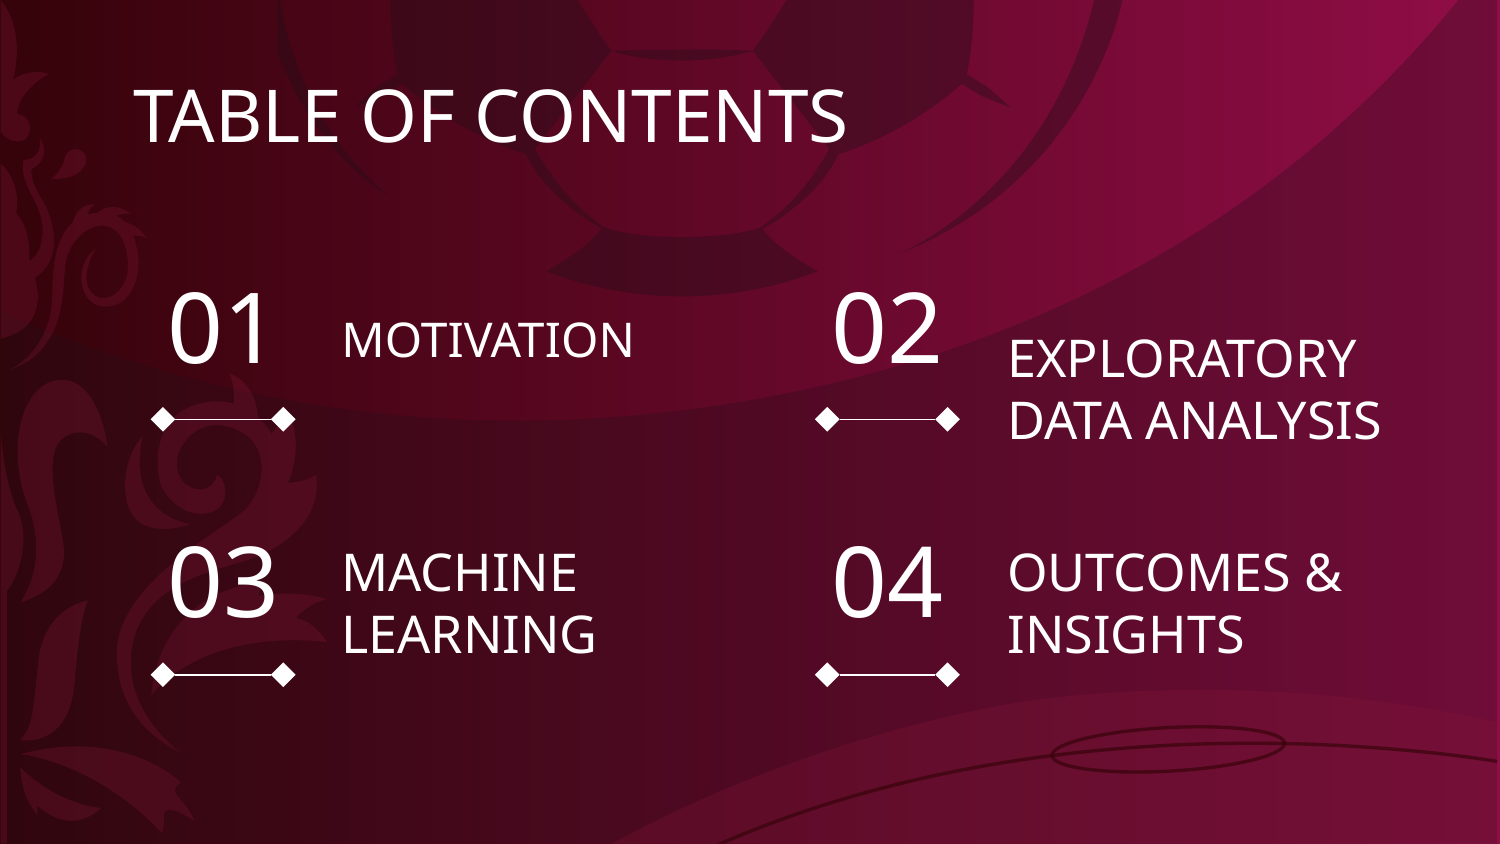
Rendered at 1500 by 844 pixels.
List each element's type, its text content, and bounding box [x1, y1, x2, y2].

title MACHINE LEARNING [326, 592, 718, 680]
title EXPLORATORY DATA ANALYSIS [992, 378, 1422, 466]
title OUTCOMES & INSIGHTS [992, 592, 1384, 680]
title 04 [782, 518, 993, 639]
title 01 [118, 263, 329, 385]
title MOTIVATION [329, 295, 718, 383]
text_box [150, 406, 296, 432]
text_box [814, 406, 961, 432]
title TABLE OF CONTENTS [118, 54, 1382, 160]
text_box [150, 662, 296, 688]
title 02 [782, 263, 993, 385]
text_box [814, 662, 961, 688]
title 03 [118, 518, 329, 639]
